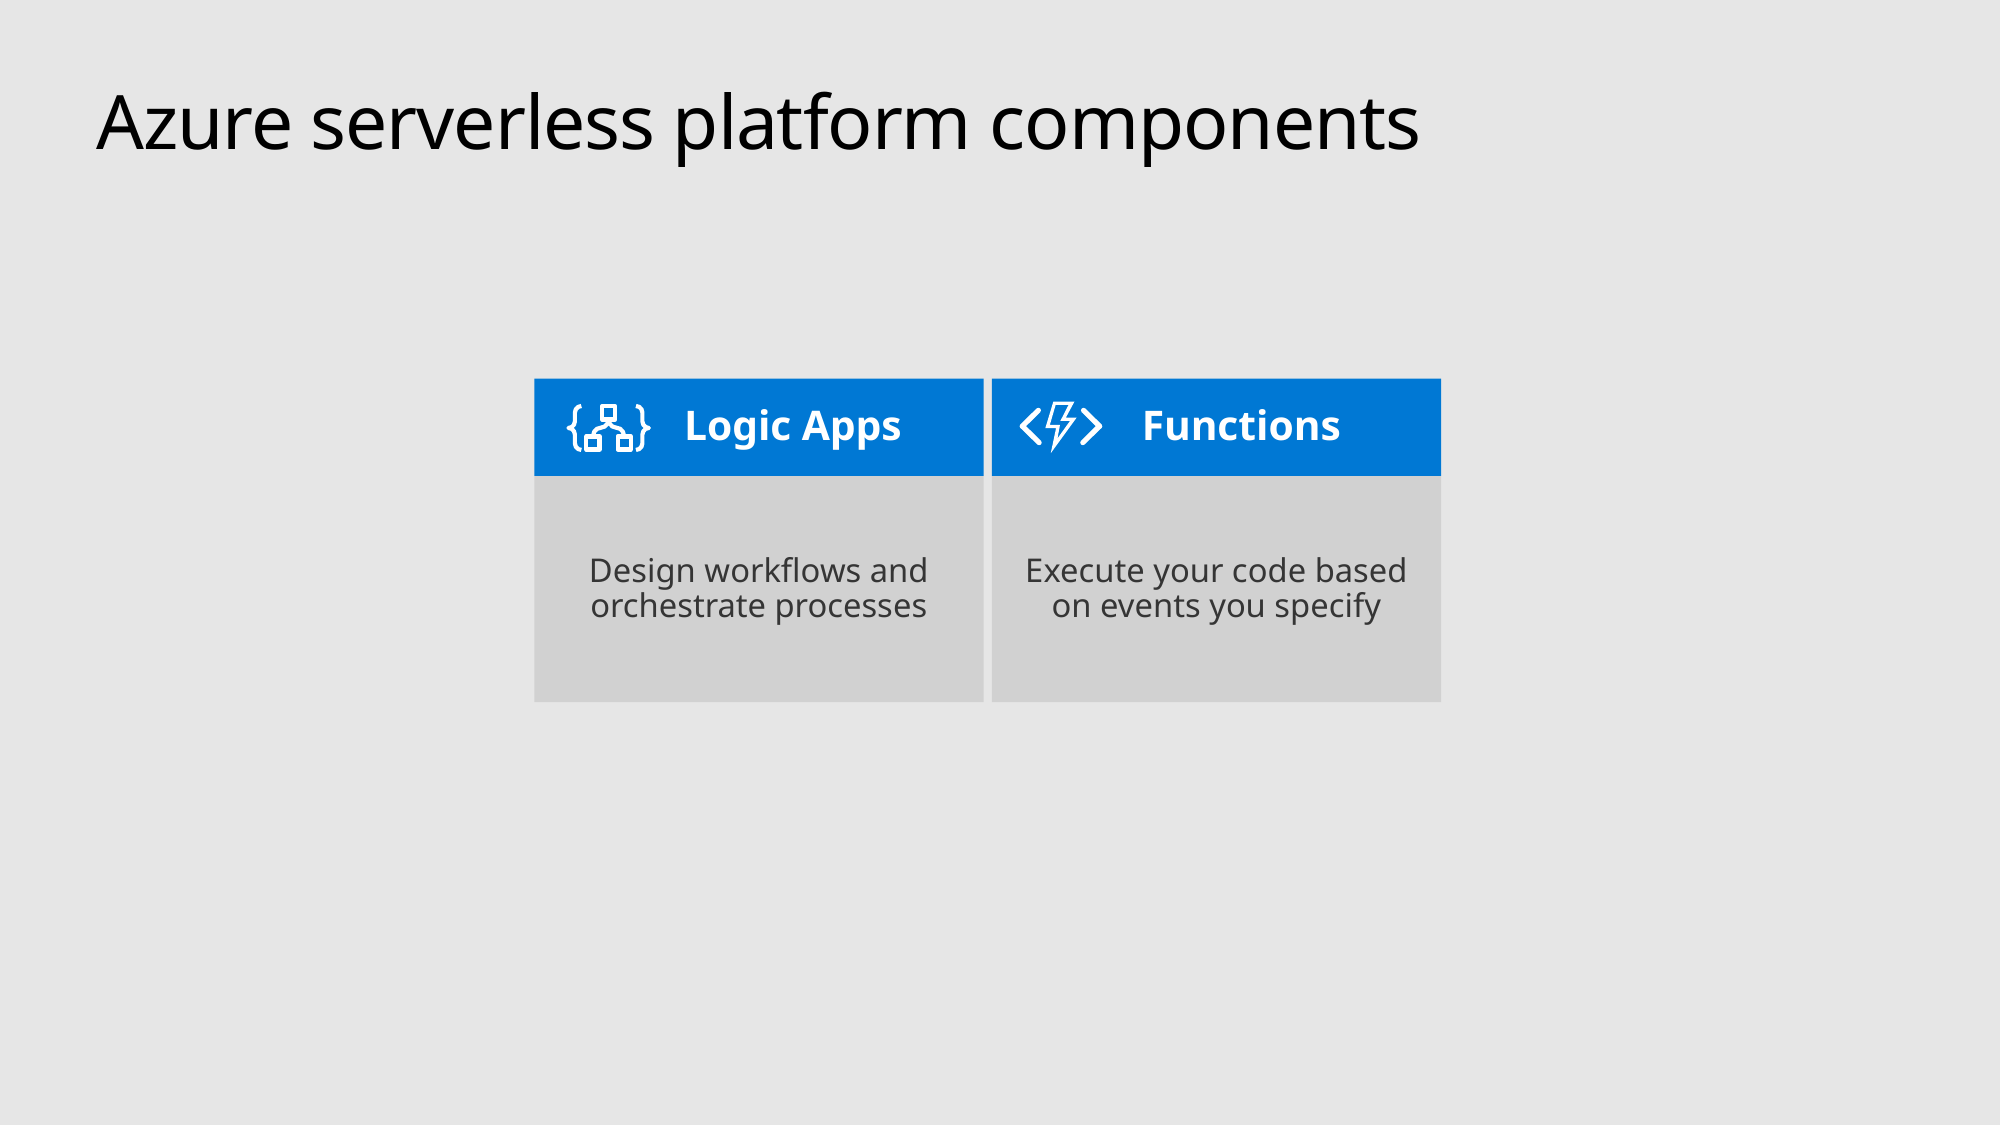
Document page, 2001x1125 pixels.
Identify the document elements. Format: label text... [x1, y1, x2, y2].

title Azure serverless platform components [96, 75, 1904, 166]
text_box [534, 378, 984, 703]
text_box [991, 378, 1442, 703]
